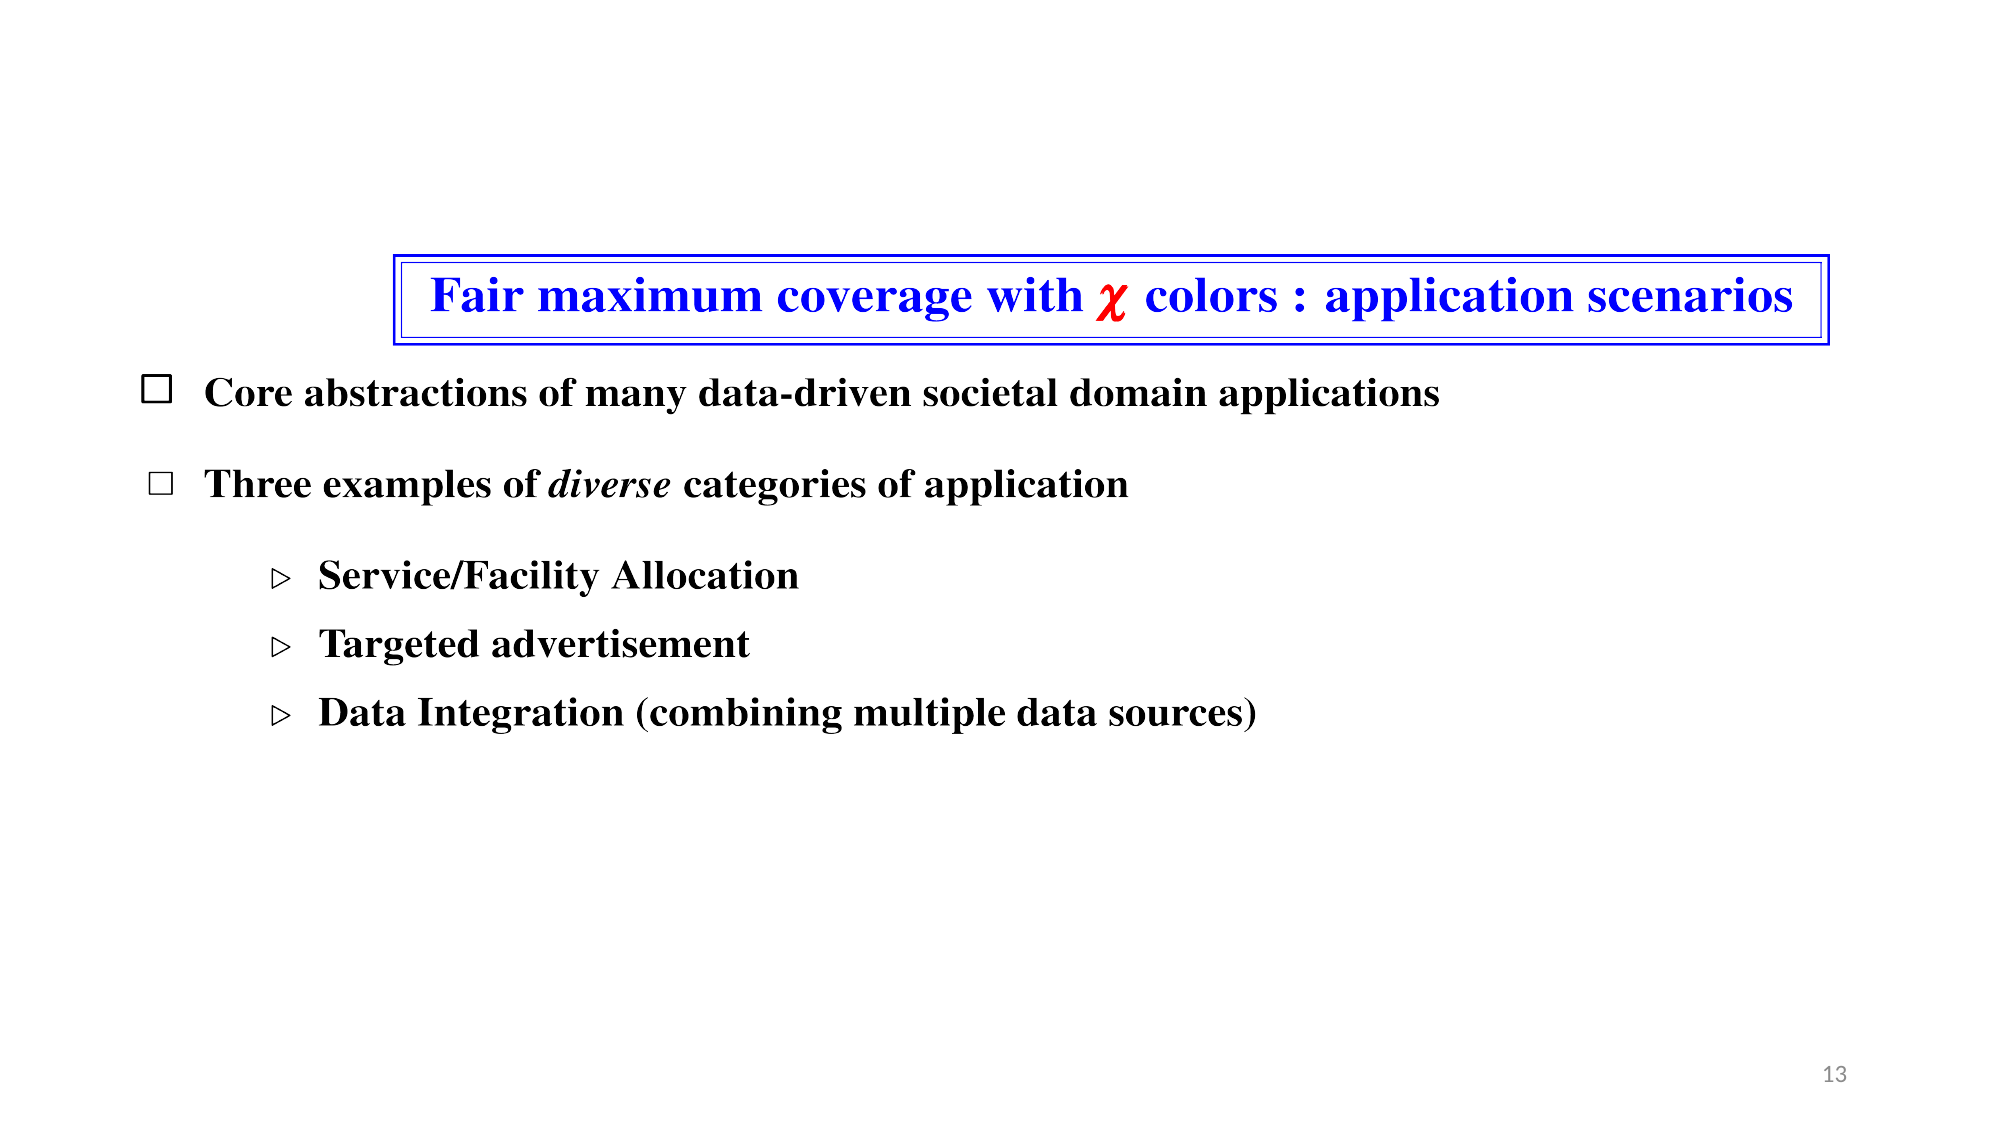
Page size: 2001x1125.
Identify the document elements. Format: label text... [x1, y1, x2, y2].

picture [141, 254, 1830, 734]
slide_number 13 [1412, 1042, 1863, 1103]
